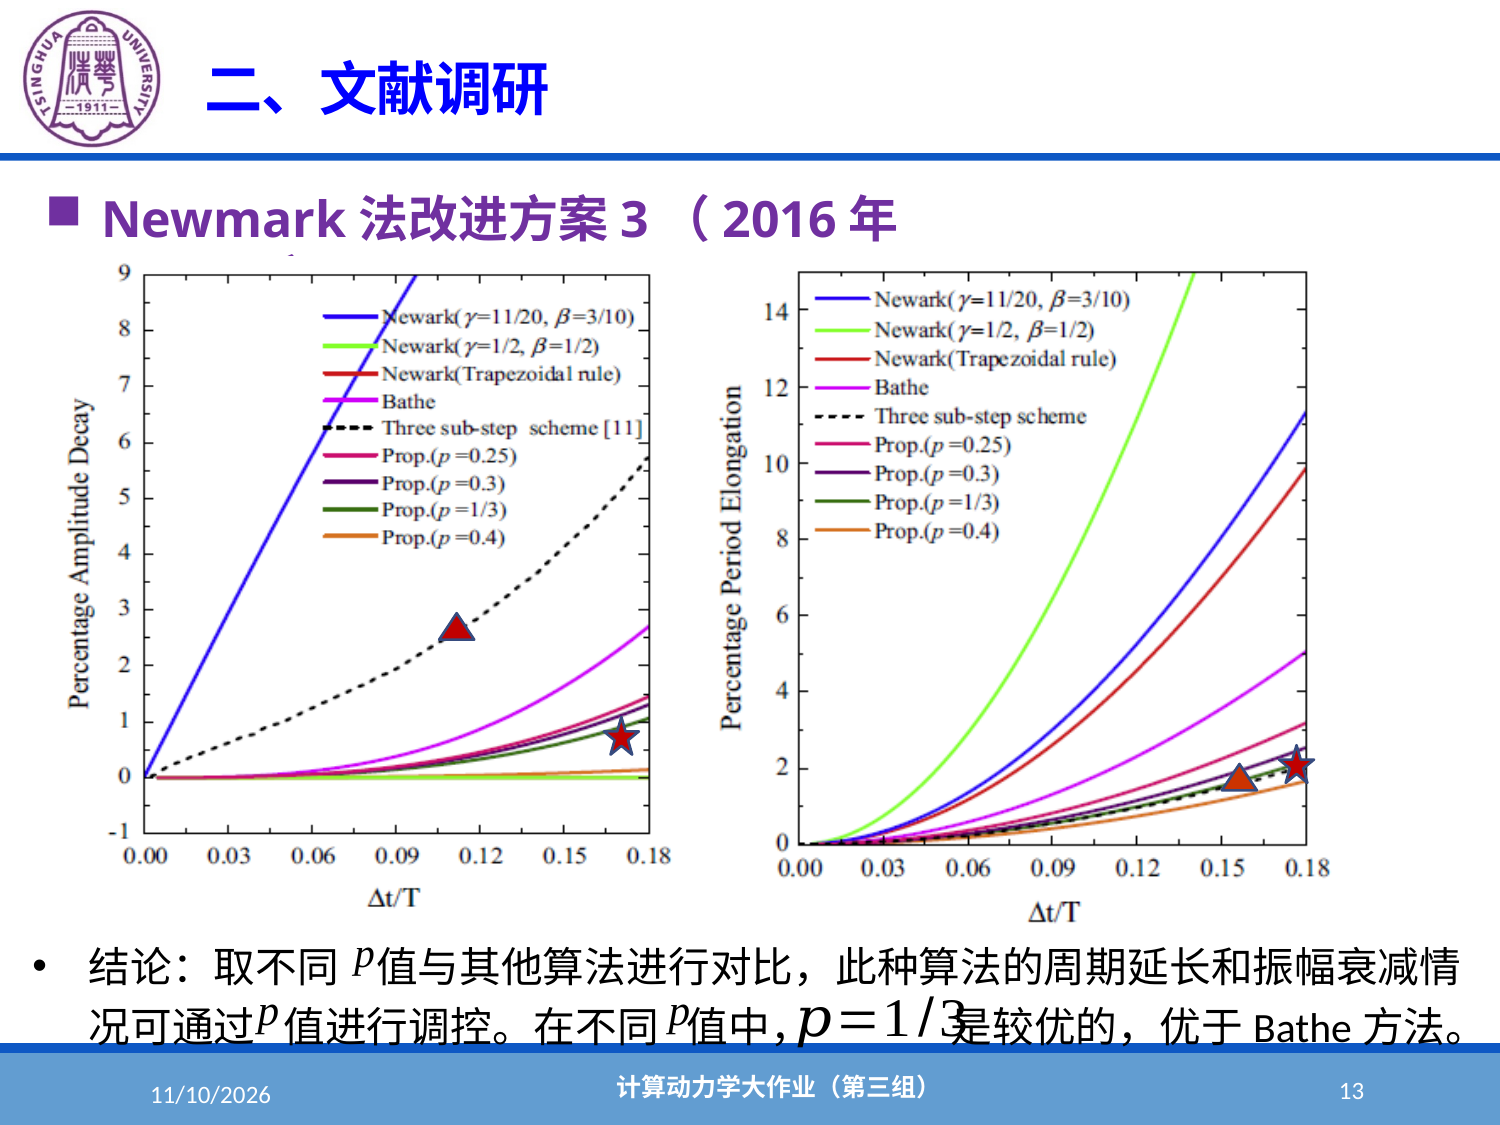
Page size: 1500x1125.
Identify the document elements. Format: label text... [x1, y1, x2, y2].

footer 计算动力学大作业（第三组） [387, 1058, 1171, 1120]
text_box 二、文献调研 [189, 36, 927, 130]
slide_number 13 [1218, 1059, 1380, 1120]
picture [19, 8, 164, 150]
text_box Newmark法改进方案3（2016年Peking） [30, 180, 1100, 316]
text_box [656, 995, 701, 1044]
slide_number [135, 1063, 440, 1124]
picture [704, 247, 1338, 929]
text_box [342, 938, 385, 985]
picture [57, 255, 684, 911]
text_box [245, 996, 290, 1045]
text_box 结论：取不同 值与其他算法进行对比，此种算法的周期延长和振幅衰减情况可通过 值进行调控。在不同 值中， 是较优的，优于Bathe方法。 [17, 923, 1484, 1058]
